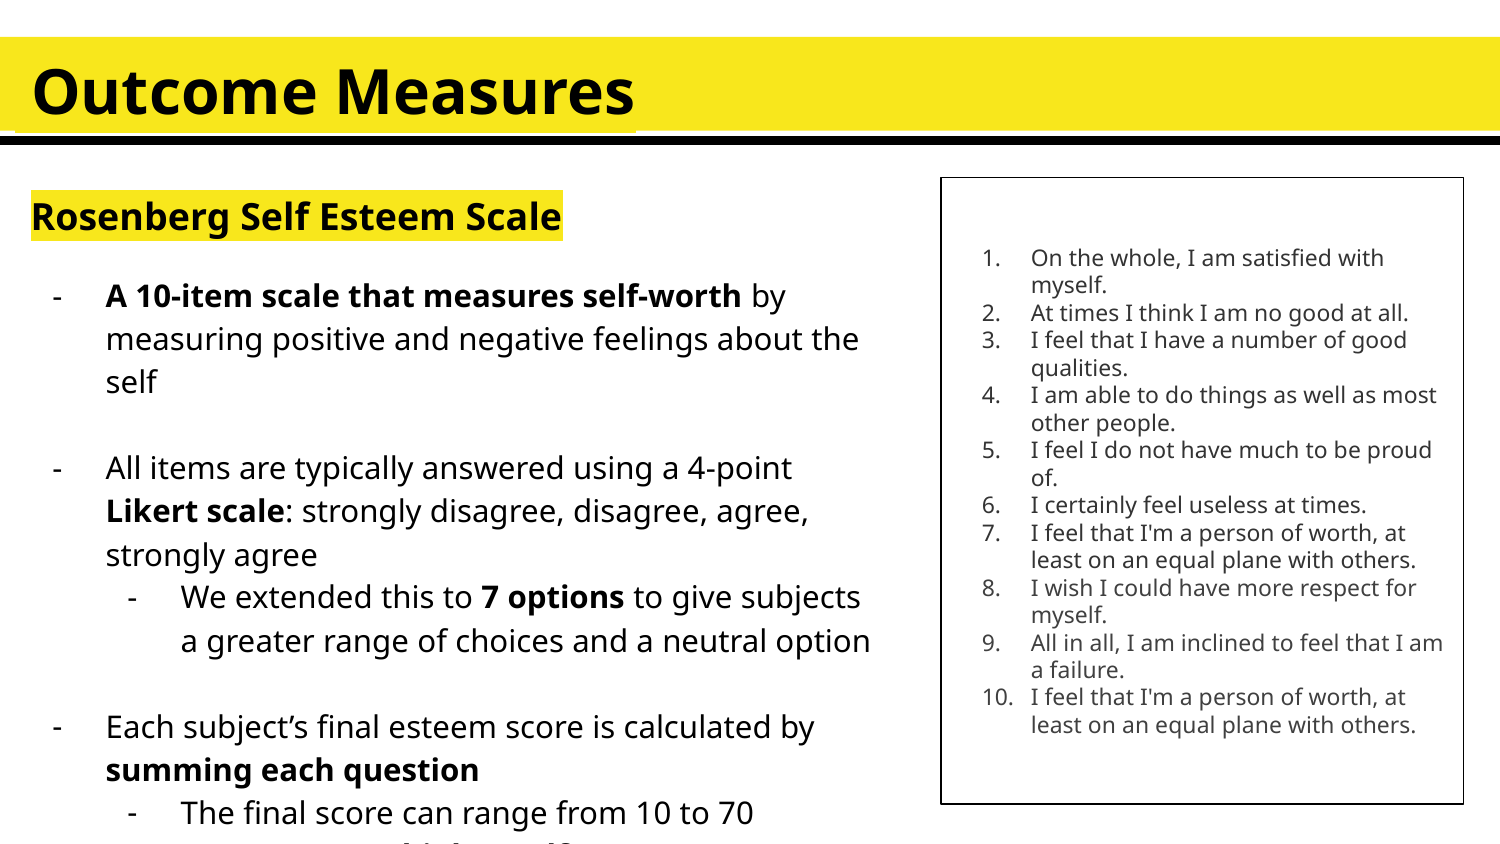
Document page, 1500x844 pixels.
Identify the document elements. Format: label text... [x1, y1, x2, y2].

text_box On the whole, I am satisfied with myself. At times I think I am no good at all. I feel that I have a number of good qualities. I am able to do things as well as most other people. I feel I do not have much to be proud of. I certainly feel useless at times. I feel that I'm a person of worth, at least on an equal plane with others. I wish I could have more respect for myself. All in all, I am inclined to feel that I am a failure. I feel that I'm a person of worth, at least on an equal plane with others. [940, 177, 1464, 804]
title Outcome Measures [0, 36, 1500, 131]
text_box [0, 136, 1500, 145]
list Rosenberg Self Esteem Scale A 10-item scale that measures self-worth by measuring positive and negative feelings about the self All items are typically answered using a 4-point Likert scale: strongly disagree, disagree, agree, strongly agree We extended this to 7 options to give subjects a greater range of choices and a neutral option Each subject’s final esteem score is calculated by summing each question The final score can range from 10 to 70 Lower score = higher self esteem [15, 170, 903, 718]
